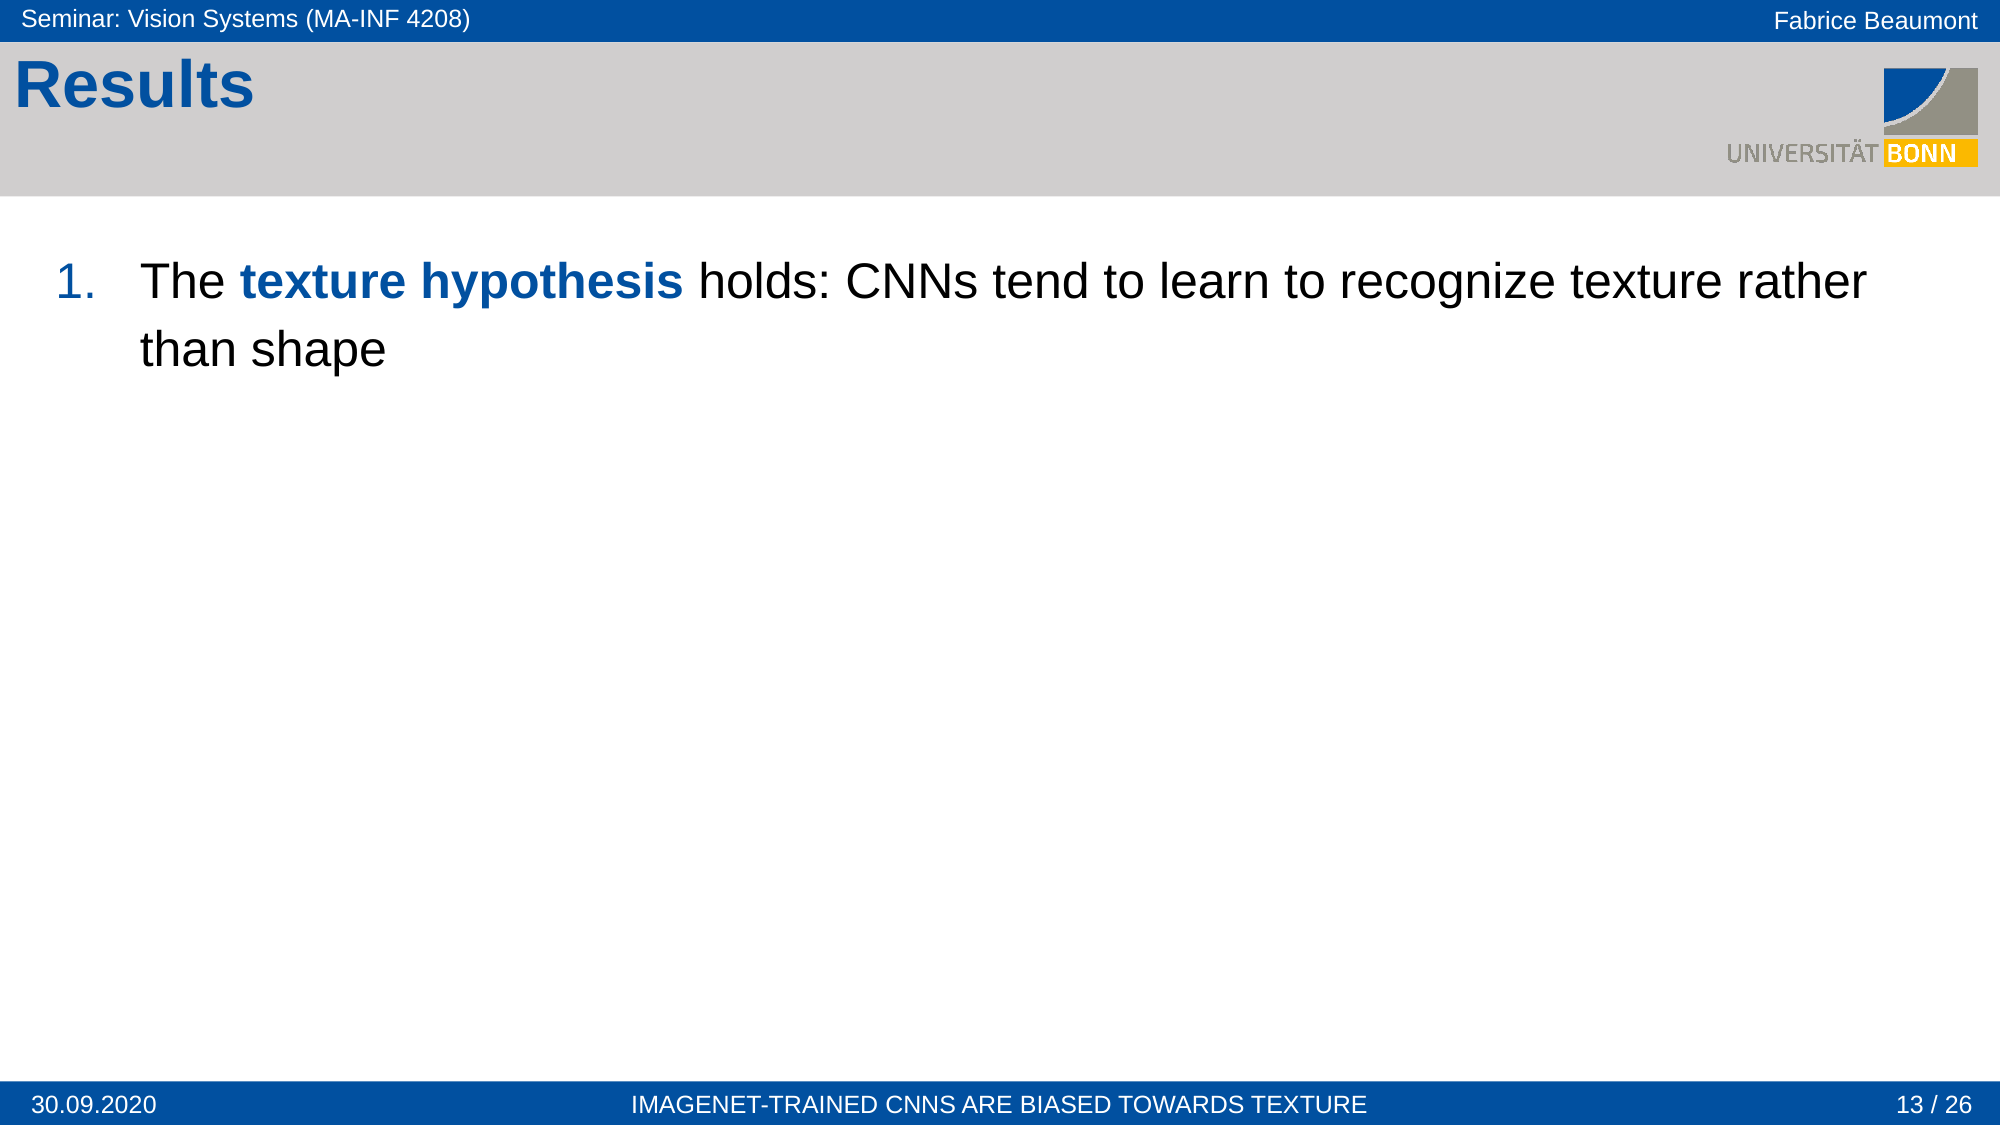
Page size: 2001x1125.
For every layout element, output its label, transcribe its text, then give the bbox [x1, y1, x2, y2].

picture [1724, 44, 1978, 187]
list Results [0, 42, 1725, 122]
text_box 13 / 26 [1850, 1081, 1988, 1125]
list The texture hypothesis holds: CNNs tend to learn to recognize texture rather than shape [40, 232, 1957, 1049]
